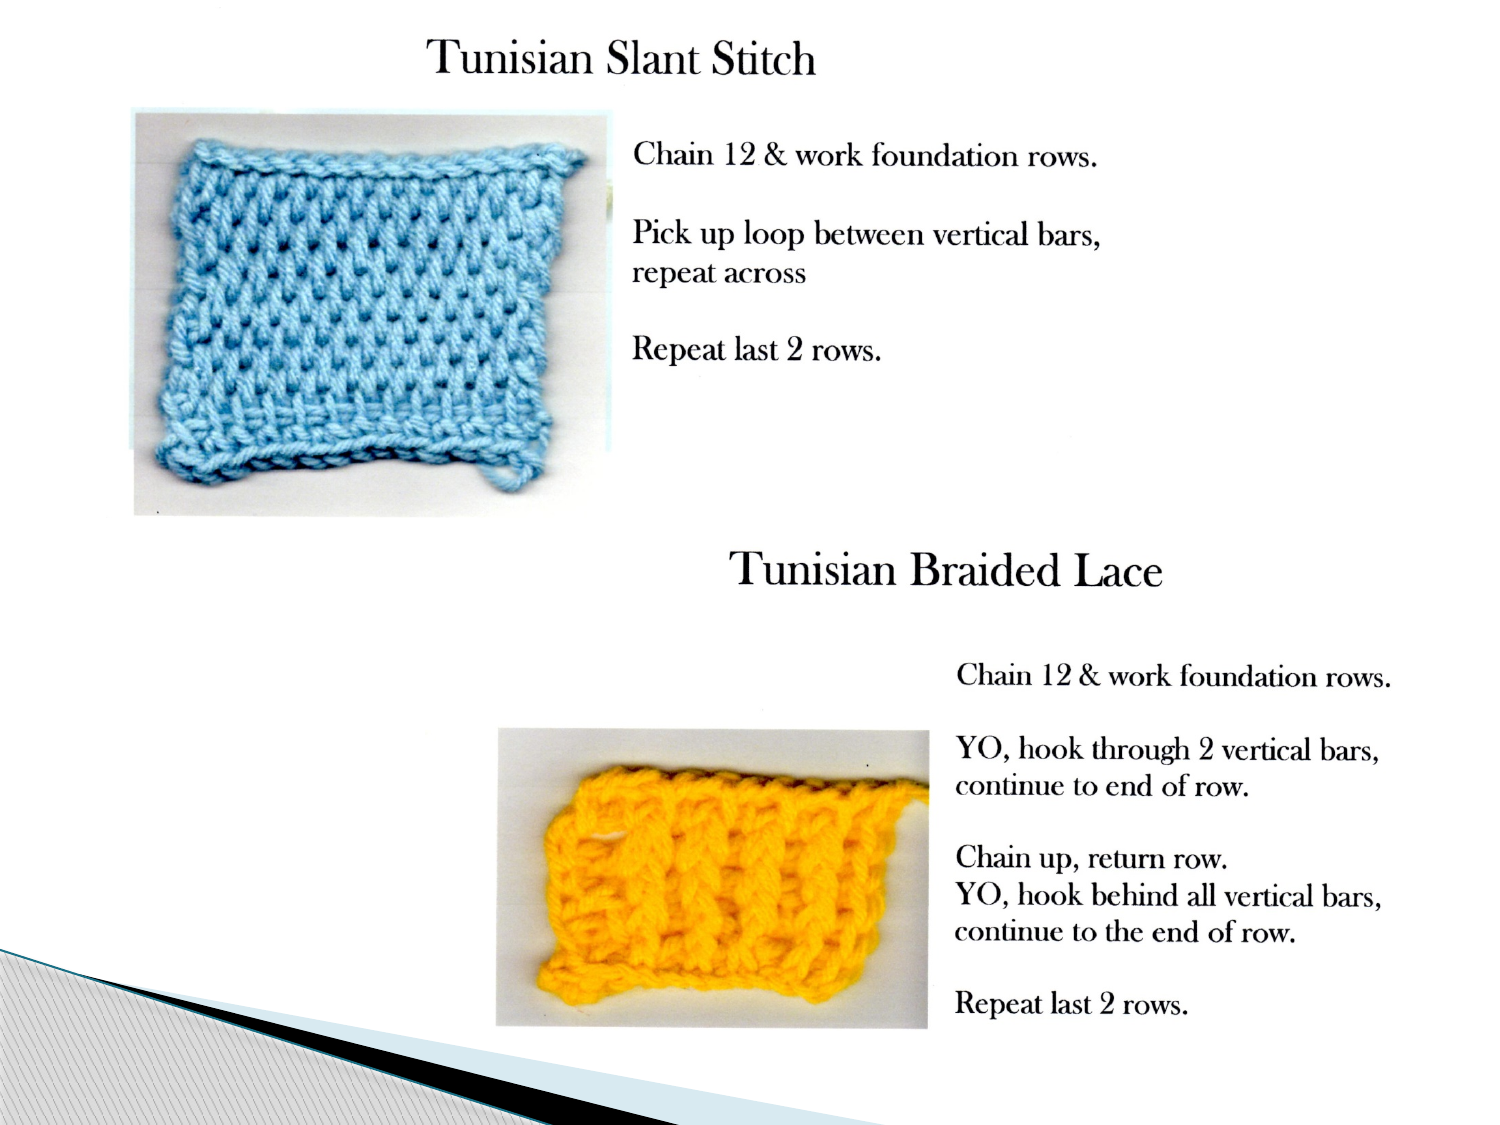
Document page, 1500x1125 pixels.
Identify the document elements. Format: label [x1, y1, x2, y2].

picture [62, 7, 1433, 1031]
